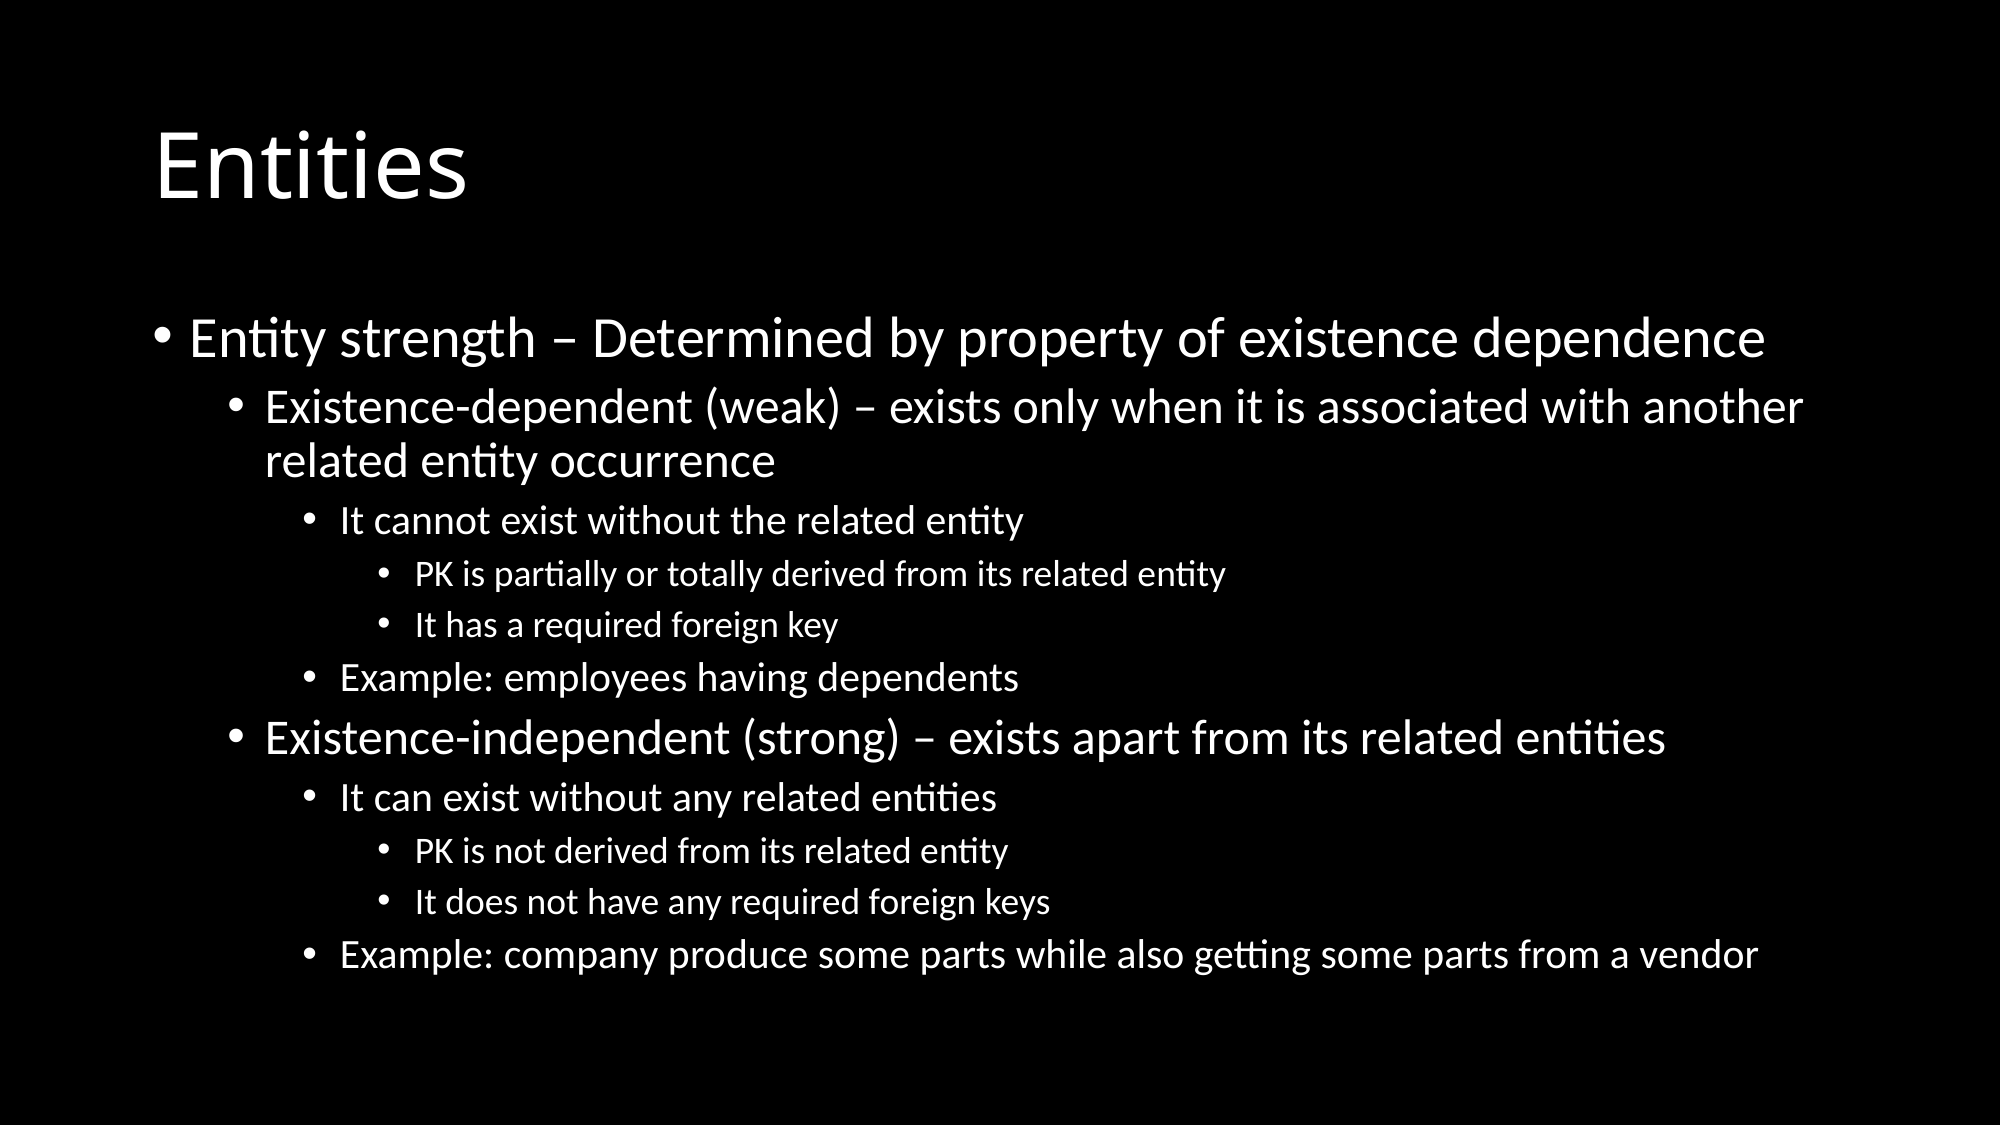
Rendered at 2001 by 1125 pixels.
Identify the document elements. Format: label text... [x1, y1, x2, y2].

title Entities [137, 59, 1863, 278]
list Entity strength – Determined by property of existence dependence Existence-dependent (weak) – exists only when it is associated with another related entity occurrence It cannot exist without the related entity PK is partially or totally derived from its related entity It has a required foreign key Example: employees having dependents Existence-independent (strong) – exists apart from its related entities It can exist without any related entities PK is not derived from its related entity It does not have any required foreign keys Example: company produce some parts while also getting some parts from a vendor [137, 299, 1863, 1014]
